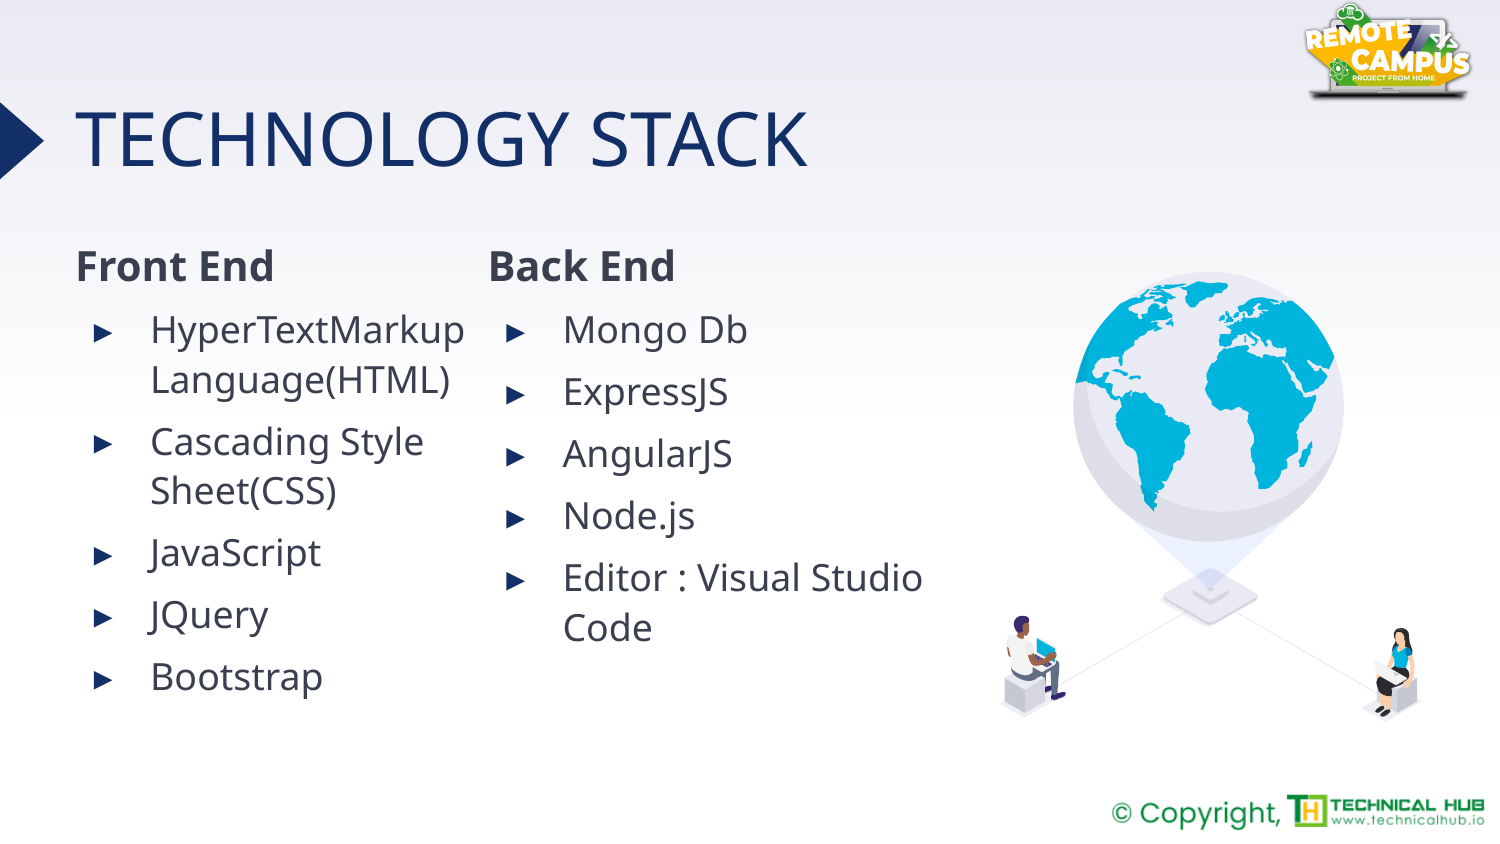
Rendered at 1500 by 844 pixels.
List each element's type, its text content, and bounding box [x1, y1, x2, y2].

text_box Back End Mongo Db ExpressJS AngularJS Node.js Editor : Visual Studio Code [487, 234, 1015, 747]
title TECHNOLOGY STACK [75, 109, 1001, 197]
picture [1299, 0, 1475, 105]
list Front End HyperTextMarkup Language(HTML) Cascading Style Sheet(CSS) JavaScript JQuery Bootstrap [75, 234, 516, 755]
picture [1100, 790, 1500, 835]
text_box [999, 271, 1423, 723]
